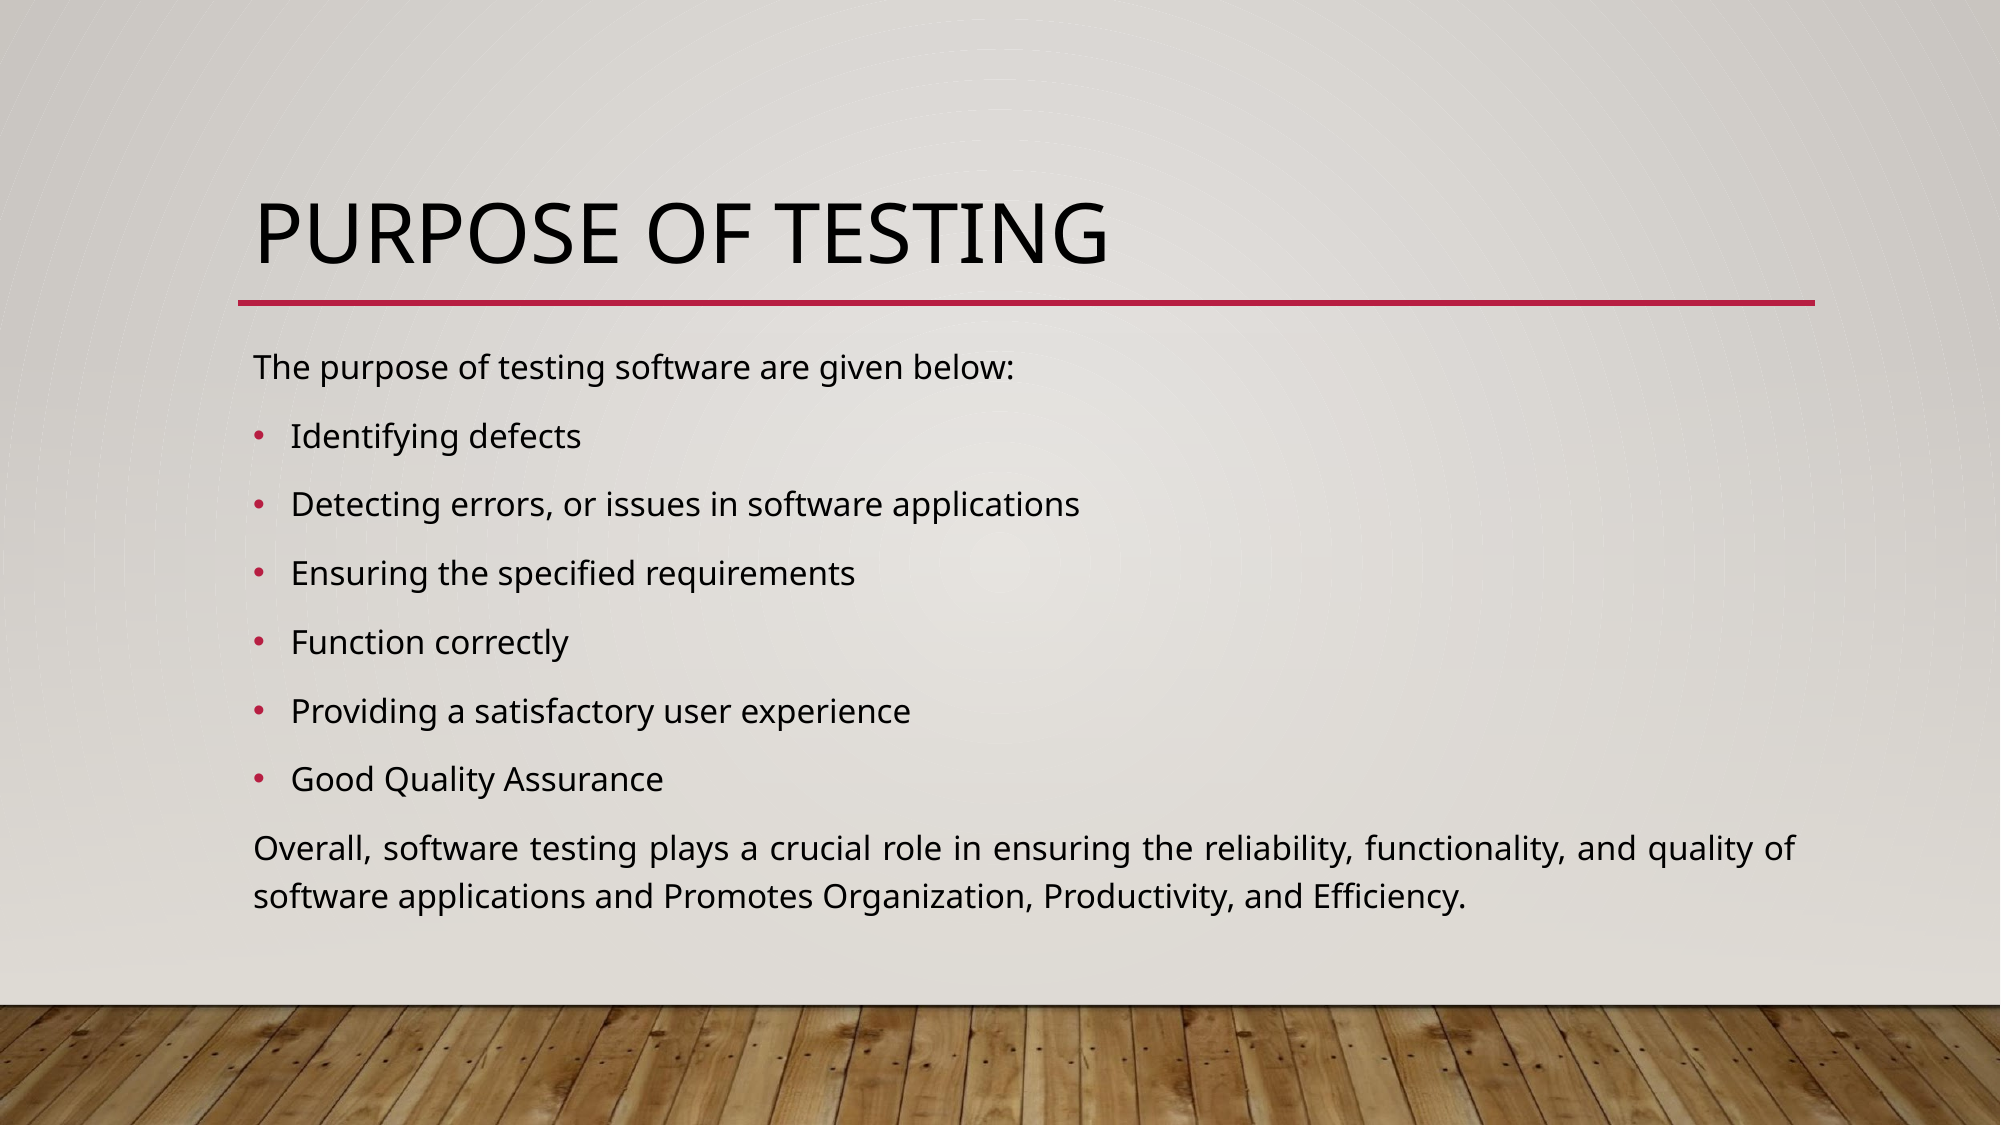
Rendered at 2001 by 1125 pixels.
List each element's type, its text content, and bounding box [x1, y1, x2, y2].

title PURPOSE OF TESTING [238, 184, 1814, 330]
picture [0, 1005, 2000, 1125]
list The purpose of testing software are given below: Identifying defects Detecting errors, or issues in software applications Ensuring the specified requirements Function correctly Providing a satisfactory user experience Good Quality Assurance Overall, software testing plays a crucial role in ensuring the reliability, functionality, and quality of software applications and Promotes Organization, Productivity, and Efficiency. [238, 330, 1814, 935]
